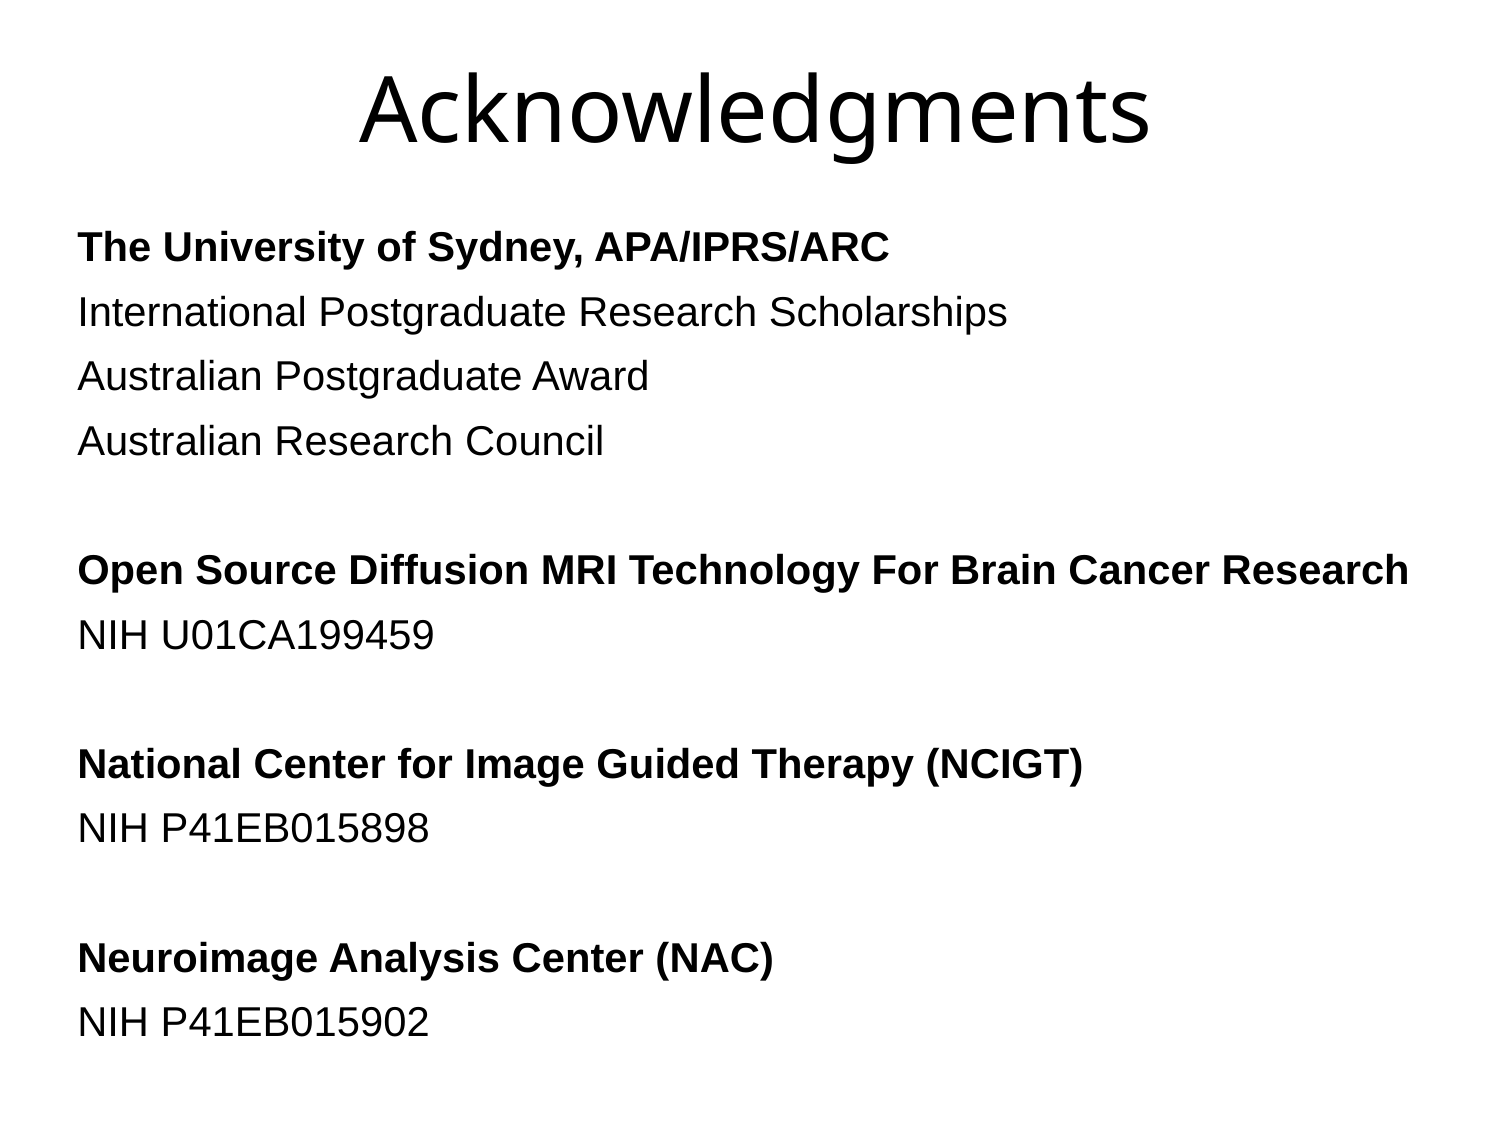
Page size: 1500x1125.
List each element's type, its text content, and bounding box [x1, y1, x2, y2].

text_box The University of Sydney, APA/IPRS/ARC International Postgraduate Research Scholarships Australian Postgraduate Award Australian Research Council Open Source Diffusion MRI Technology For Brain Cancer Research NIH U01CA199459 National Center for Image Guided Therapy (NCIGT) NIH P41EB015898 Neuroimage Analysis Center (NAC) NIH P41EB015902 [62, 212, 1438, 946]
text_box Acknowledgments [12, 12, 1500, 200]
